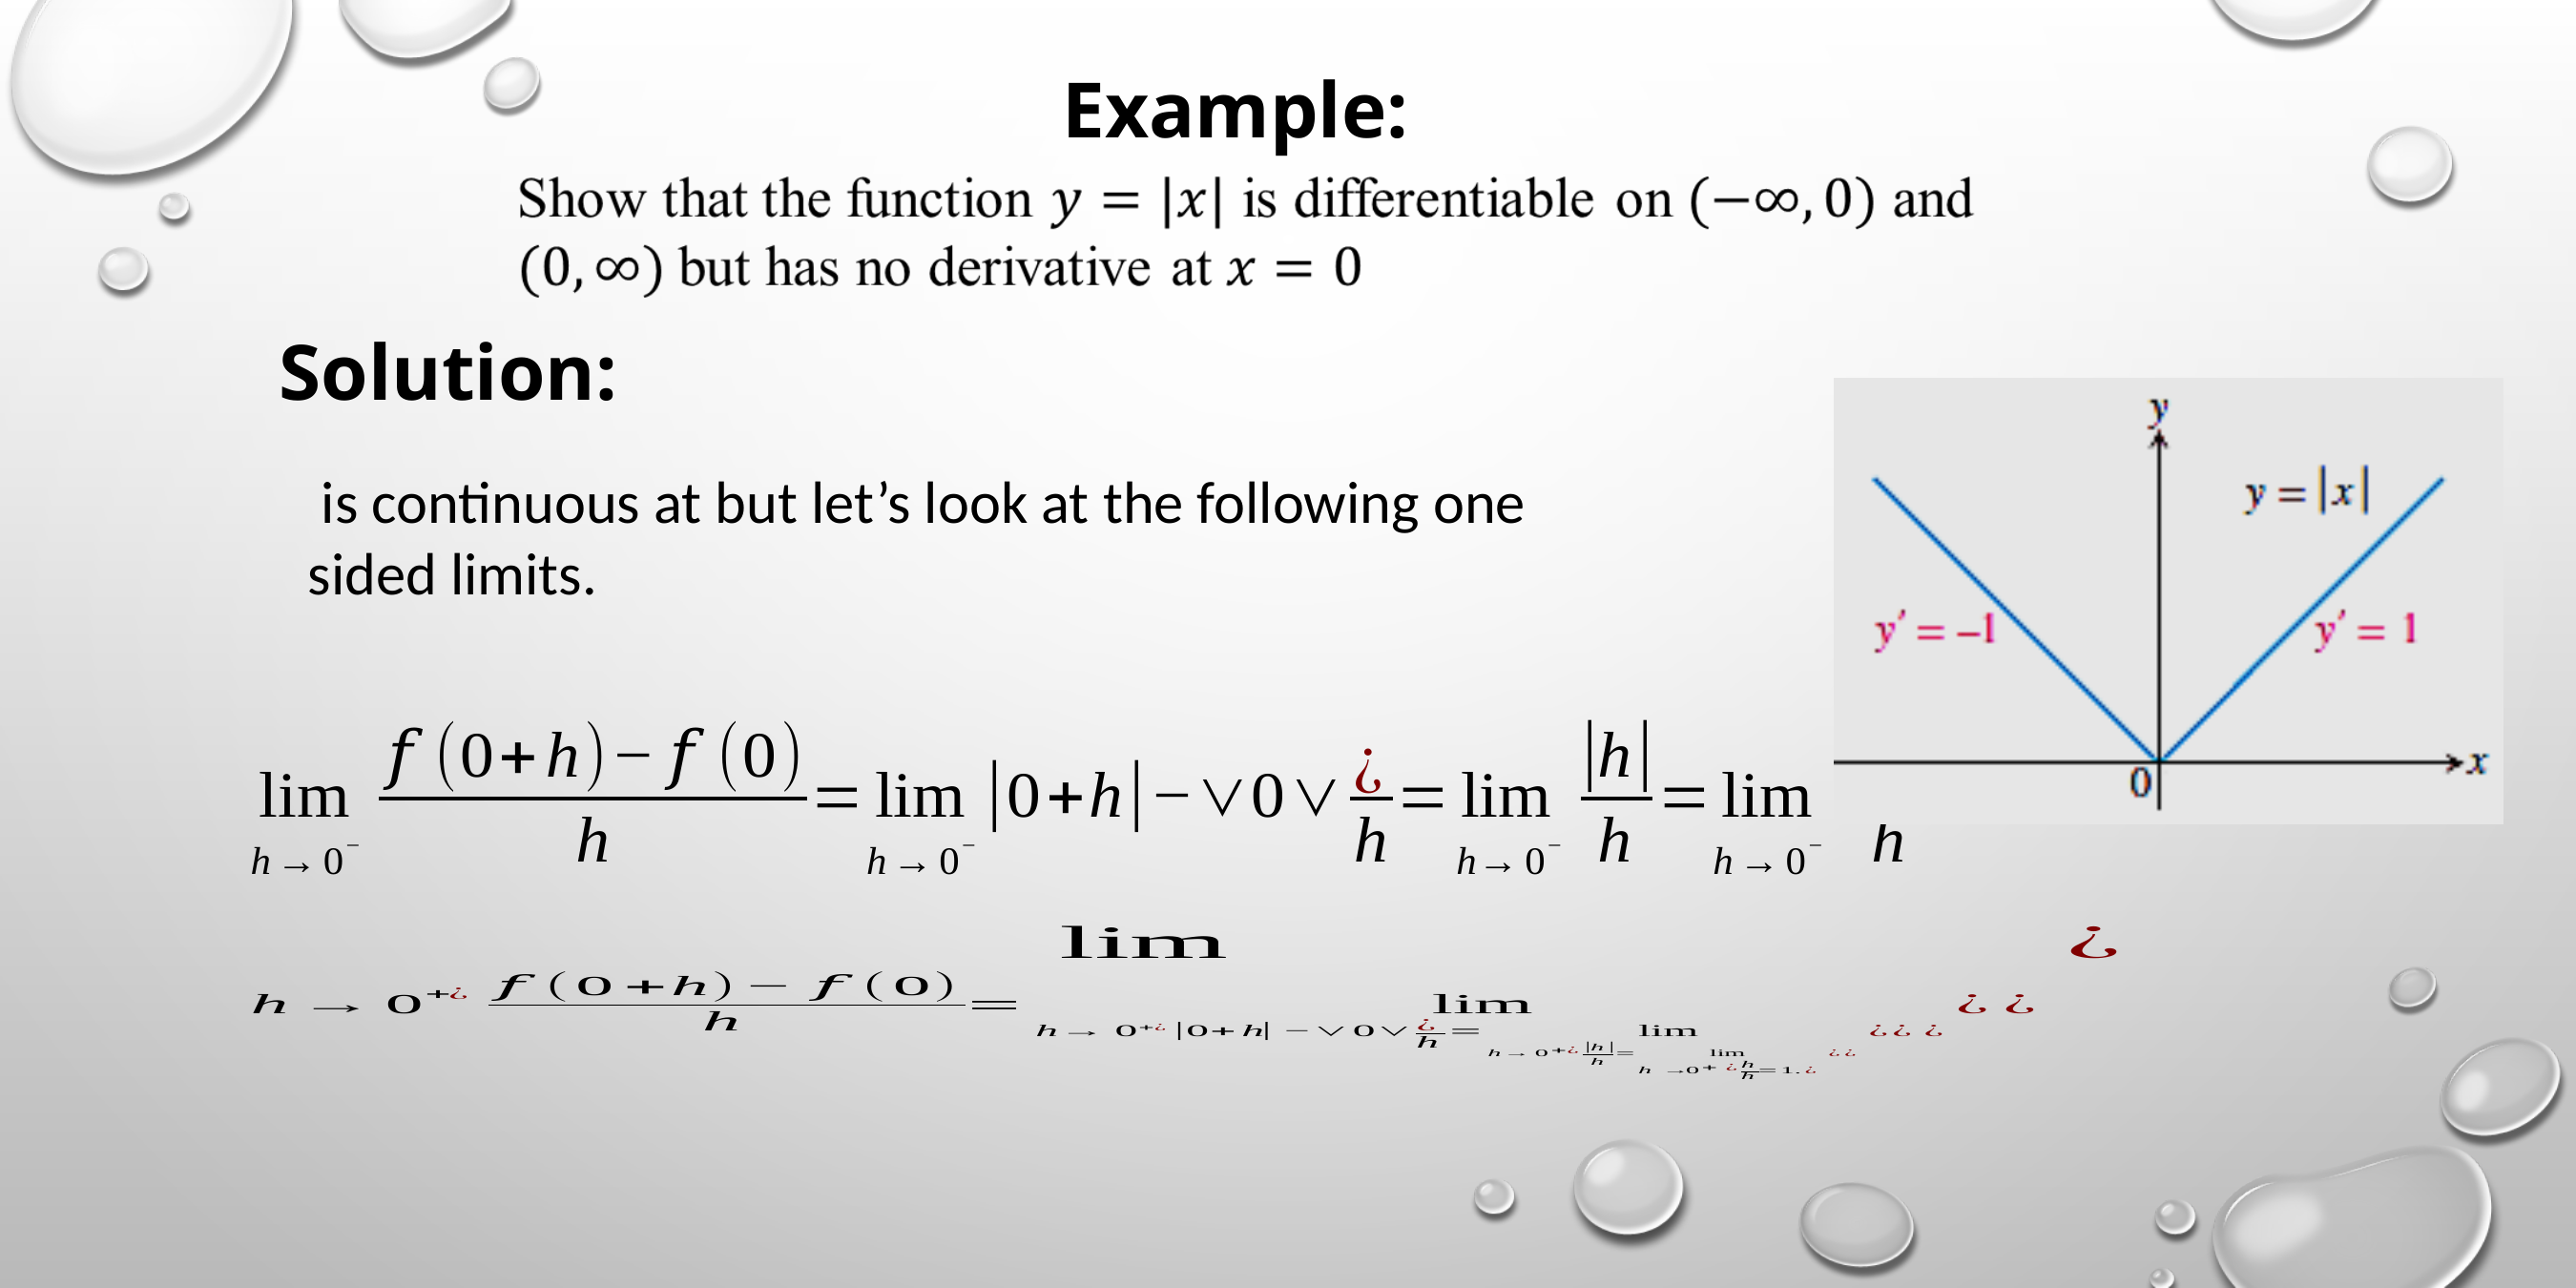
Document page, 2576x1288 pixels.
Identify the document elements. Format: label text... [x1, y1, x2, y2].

picture [0, 0, 2576, 1288]
text_box Example: [1048, 53, 1423, 153]
text_box Solution: [264, 317, 632, 423]
text_box [500, 153, 2104, 309]
